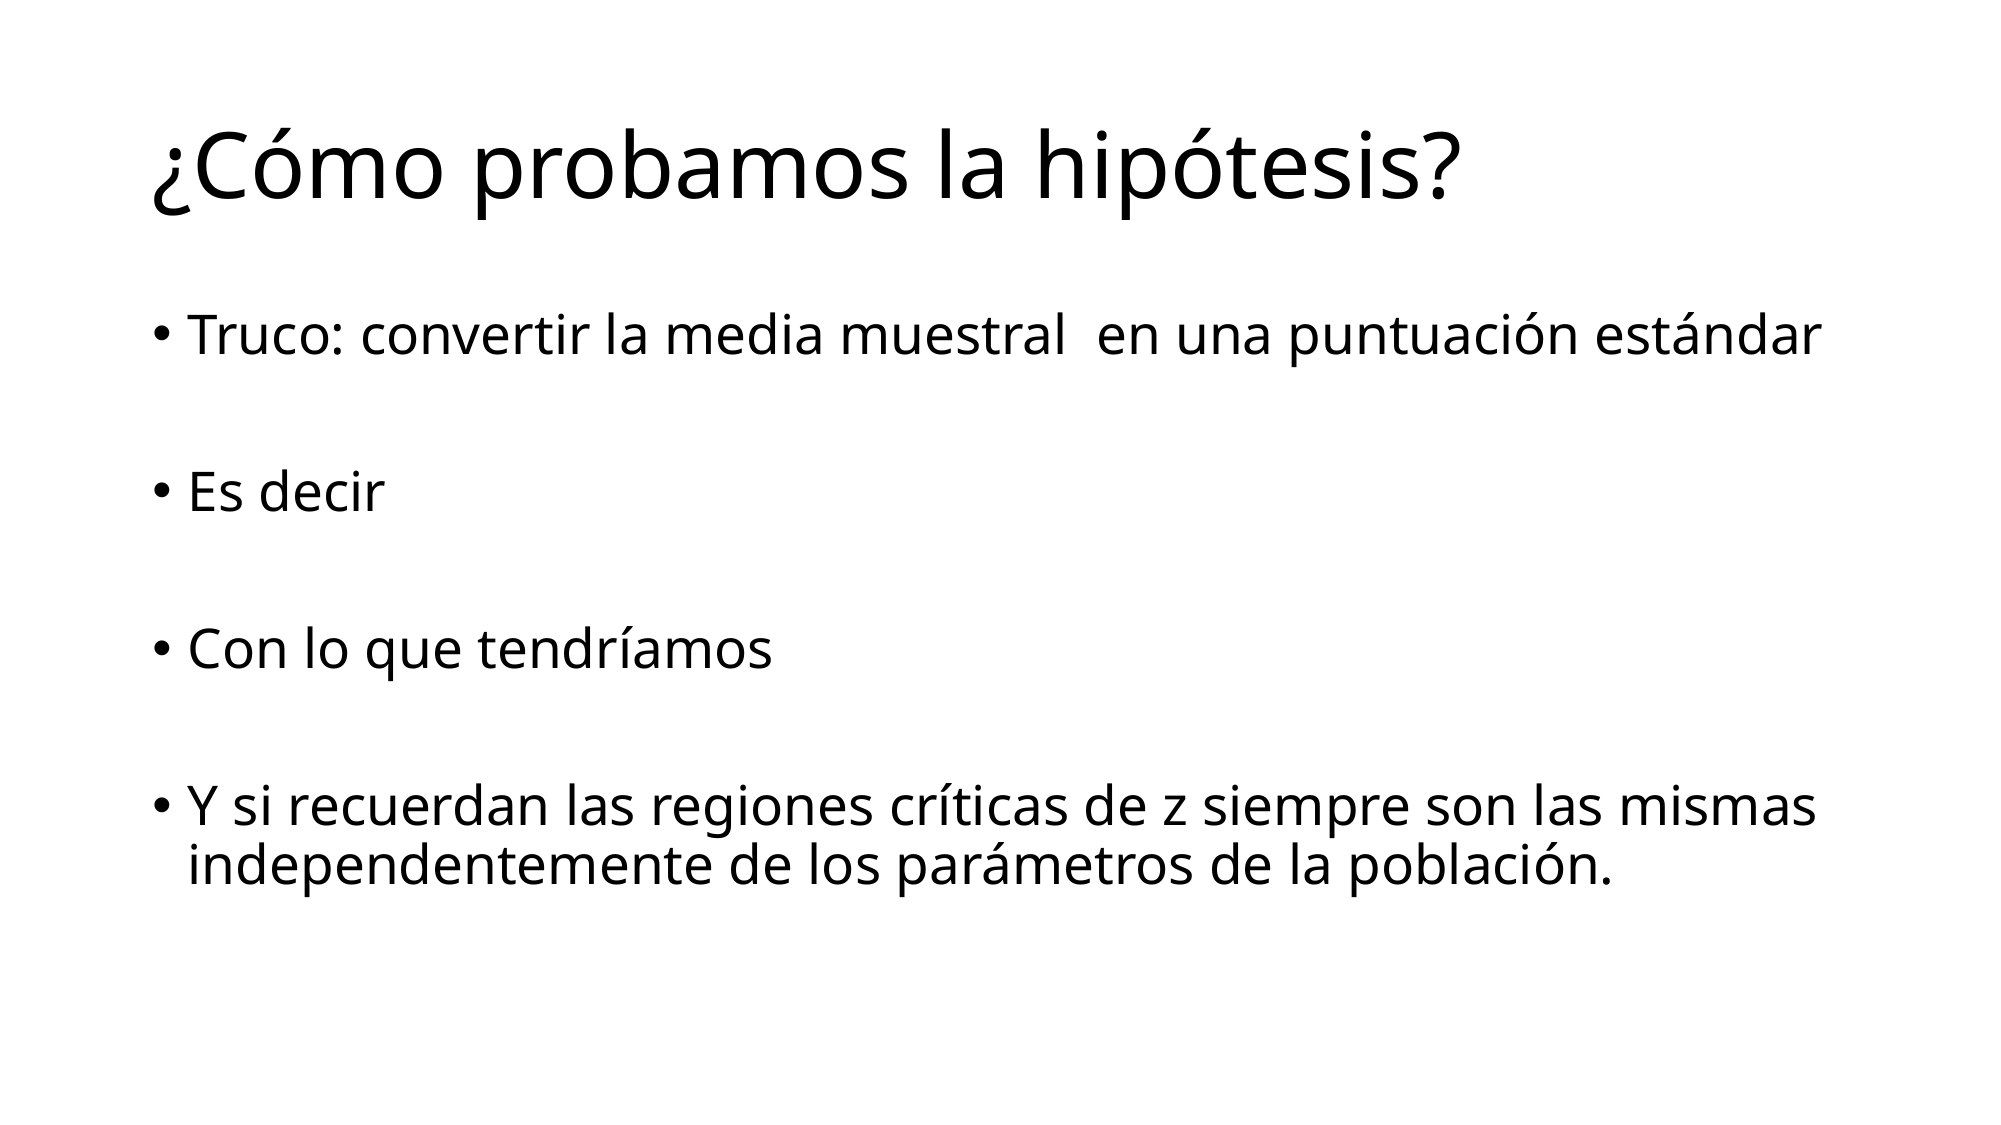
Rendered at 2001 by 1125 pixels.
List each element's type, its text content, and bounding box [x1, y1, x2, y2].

title ¿Cómo probamos la hipótesis? [137, 59, 1863, 278]
